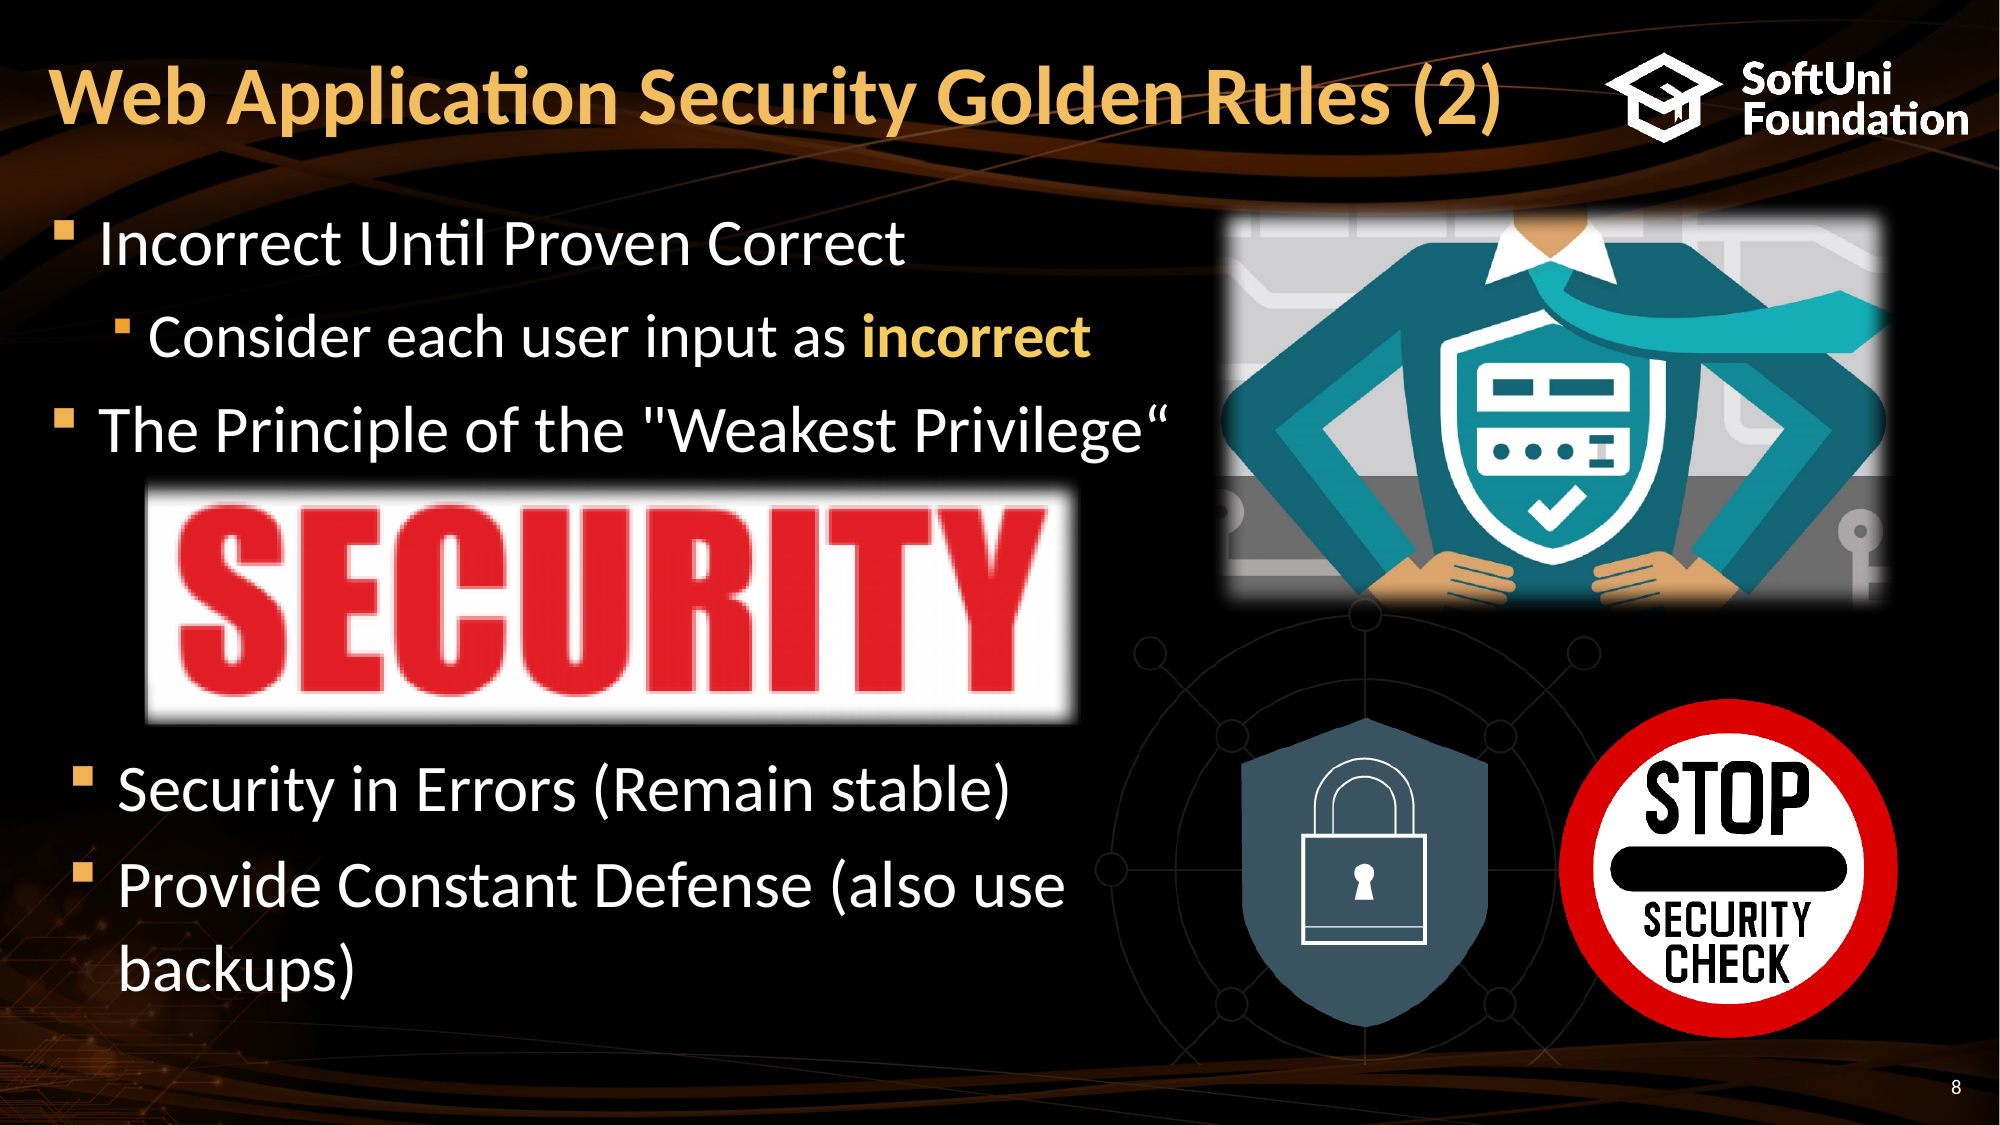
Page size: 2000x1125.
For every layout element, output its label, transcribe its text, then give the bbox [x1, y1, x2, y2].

slide_number 8 [1897, 1070, 1968, 1103]
list Incorrect Until Proven Correct Consider each user input as incorrect The Principle of the "Weakest Privilege“ [31, 189, 1211, 488]
title Web Application Security Golden Rules (2) [30, 6, 1602, 189]
text_box Security in Errors (Remain stable) Provide Constant Defense (also use backups) [49, 734, 1062, 1063]
picture [0, 0, 2000, 1125]
